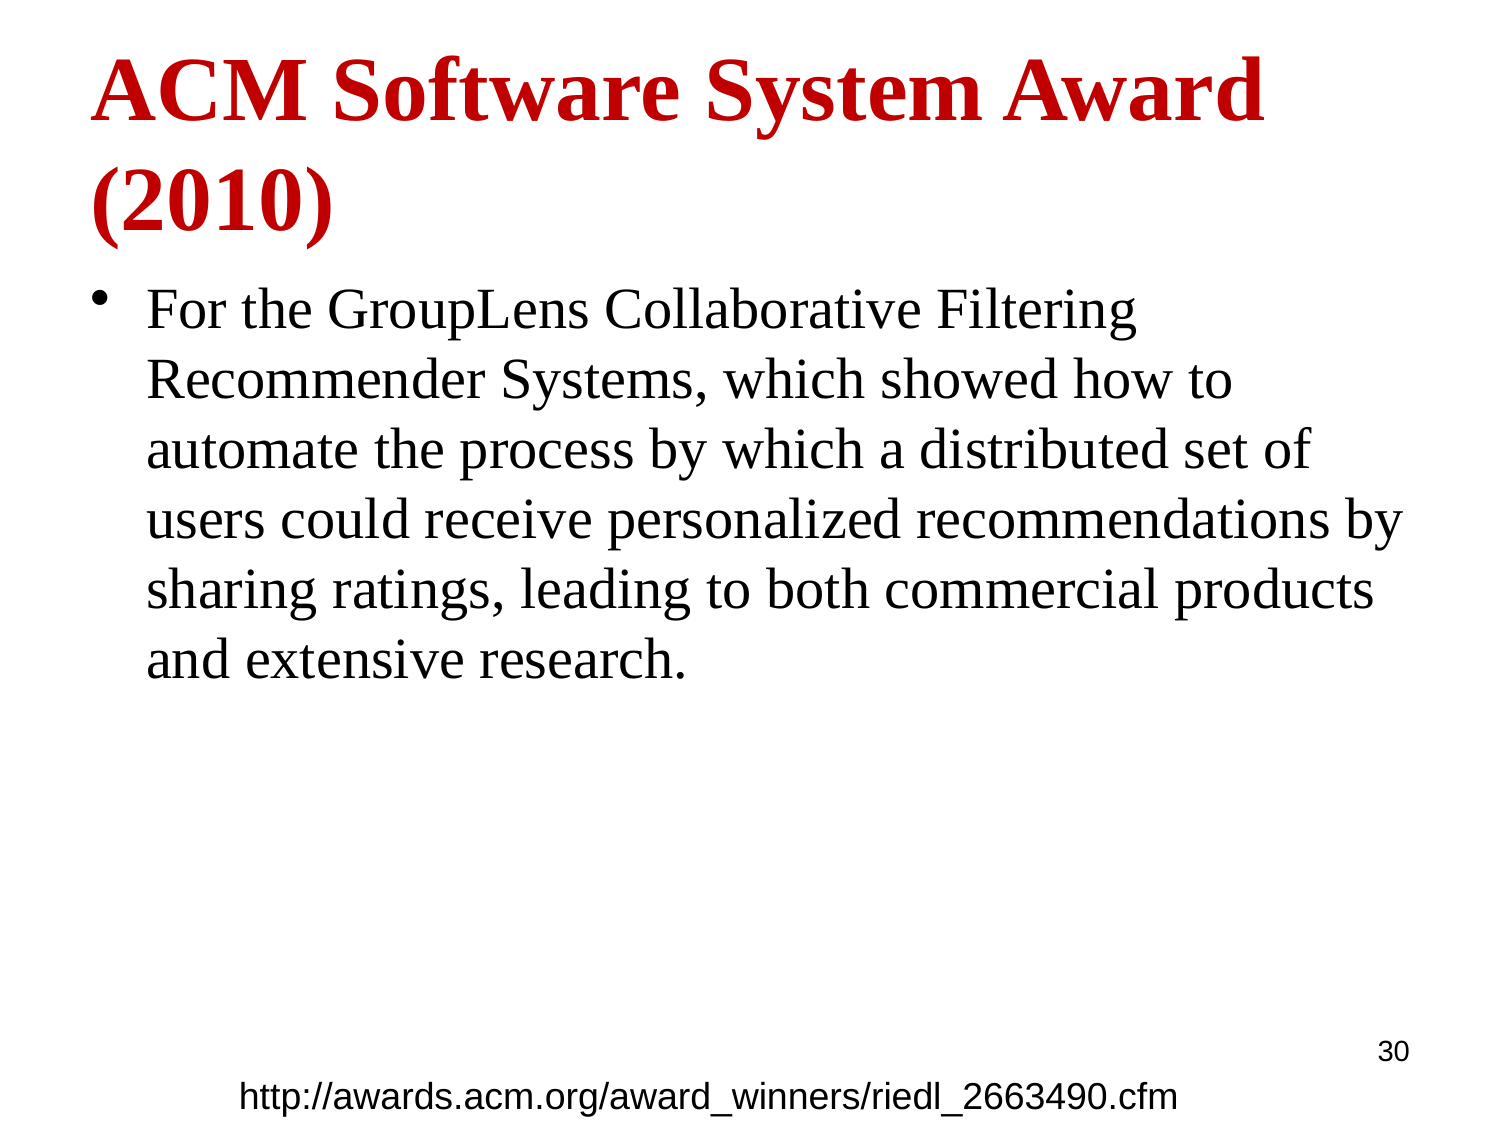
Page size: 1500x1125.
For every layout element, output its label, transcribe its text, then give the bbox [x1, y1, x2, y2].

title ACM Software System Award (2010) [75, 45, 1425, 233]
list For the GroupLens Collaborative Filtering Recommender Systems, which showed how to automate the process by which a distributed set of users could receive personalized recommendations by sharing ratings, leading to both commercial products and extensive research. [75, 262, 1425, 1005]
slide_number 30 [1074, 1024, 1425, 1103]
text_box http://awards.acm.org/award_winners/riedl_2663490.cfm [224, 1064, 1317, 1125]
